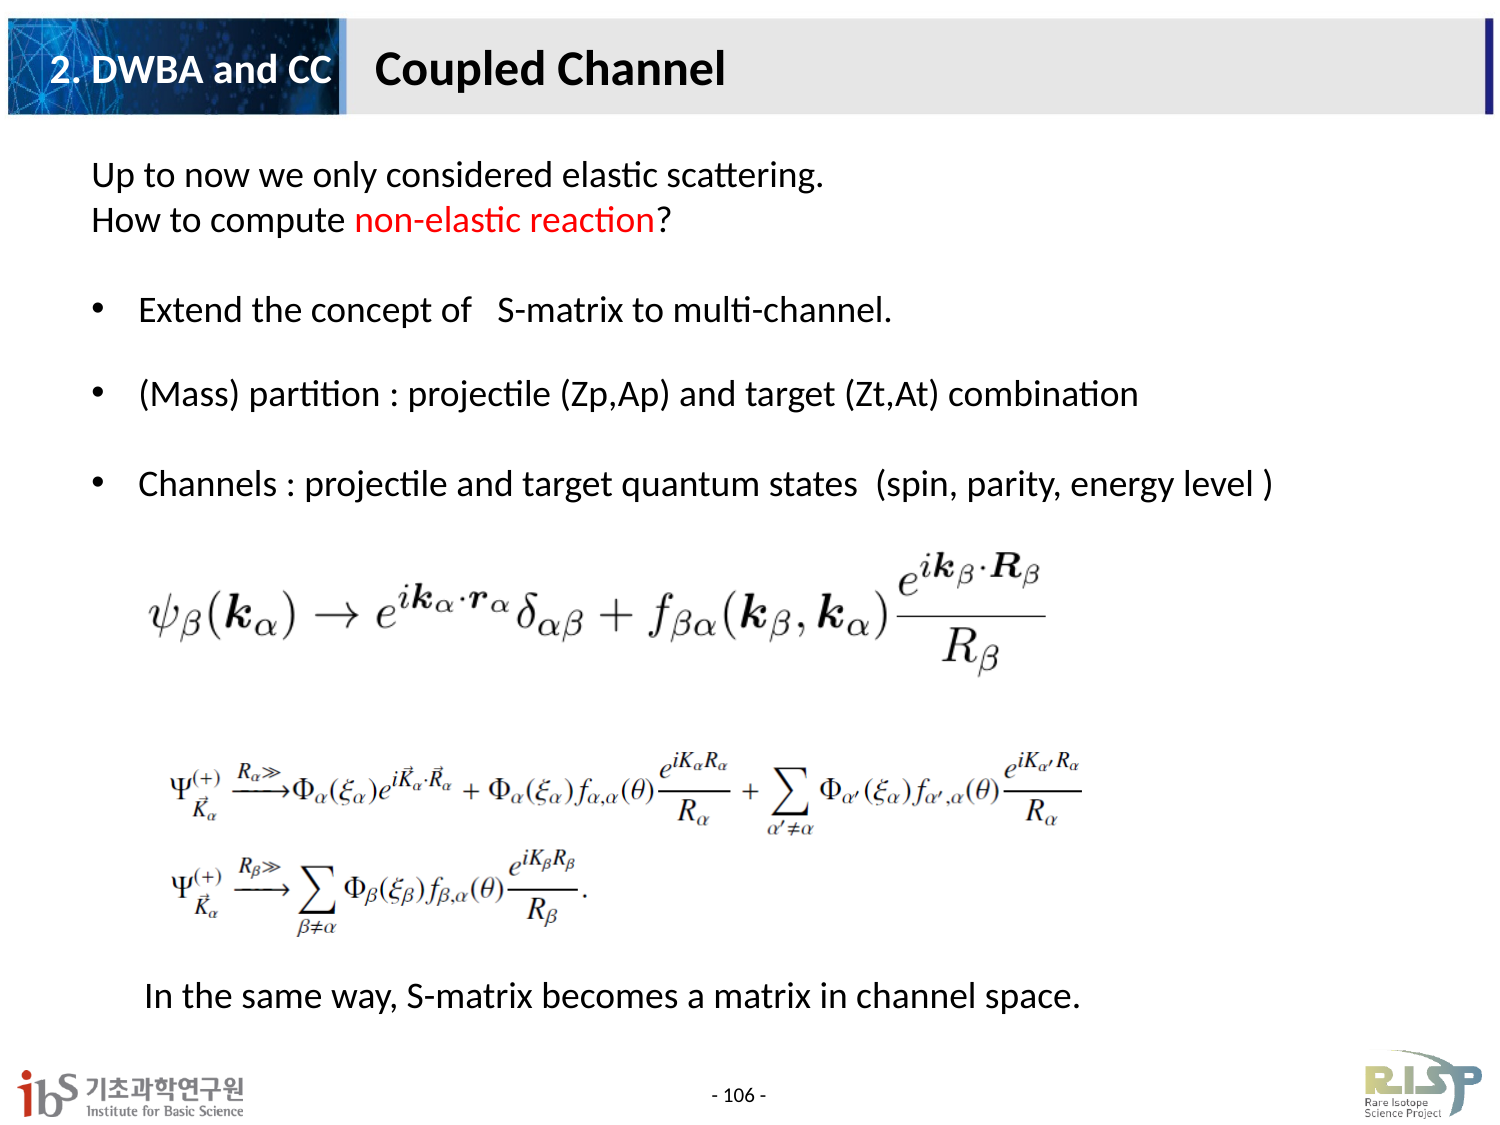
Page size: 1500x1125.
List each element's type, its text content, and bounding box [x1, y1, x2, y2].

picture [141, 731, 1099, 952]
text_box Up to now we only considered elastic scattering. How to compute non-elastic reaction? Extend the concept of S-matrix to multi-channel. [76, 142, 1164, 338]
text_box (Mass) partition : projectile (Zp,Ap) and target (Zt,At) combination Channels : projectile and target quantum states (spin, parity, energy level ) [76, 361, 1388, 512]
picture [120, 520, 1069, 713]
picture [2, 10, 1500, 130]
picture [1364, 1049, 1482, 1119]
picture [17, 1070, 243, 1117]
text_box In the same way, S-matrix becomes a matrix in channel space. [129, 964, 1106, 1024]
